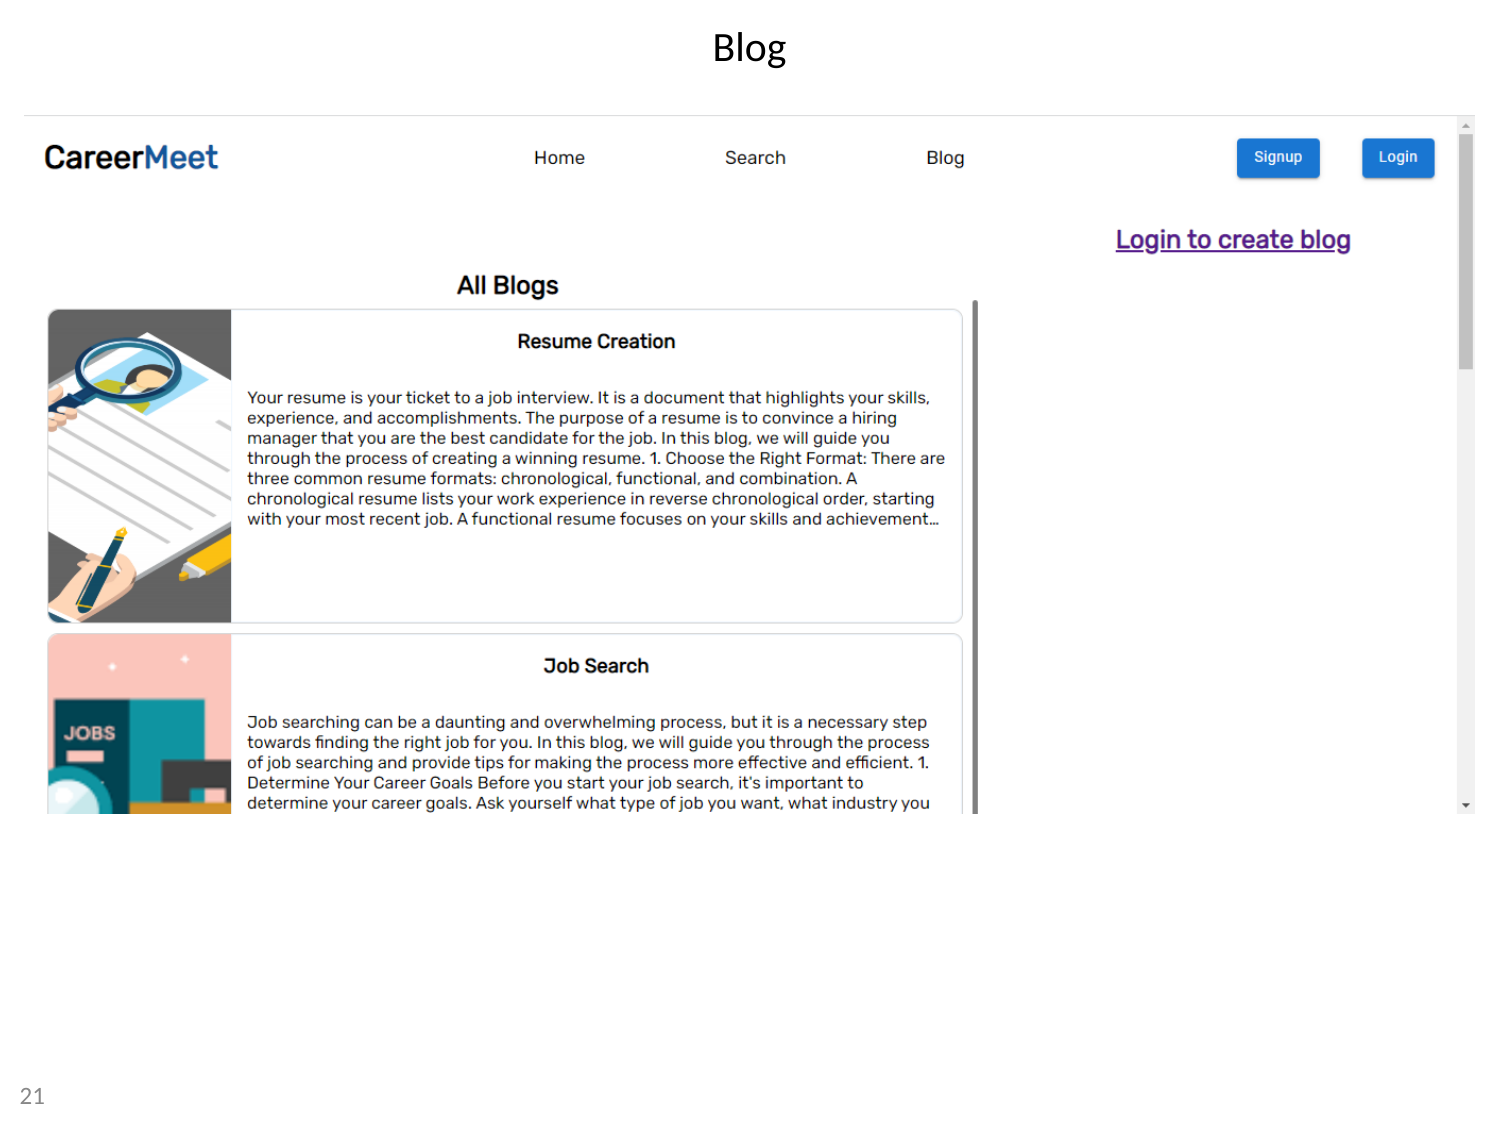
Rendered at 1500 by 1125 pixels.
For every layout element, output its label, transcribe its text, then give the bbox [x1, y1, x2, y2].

slide_number 21 [0, 1065, 65, 1125]
title Blog [0, 0, 1500, 90]
picture [24, 114, 1476, 814]
